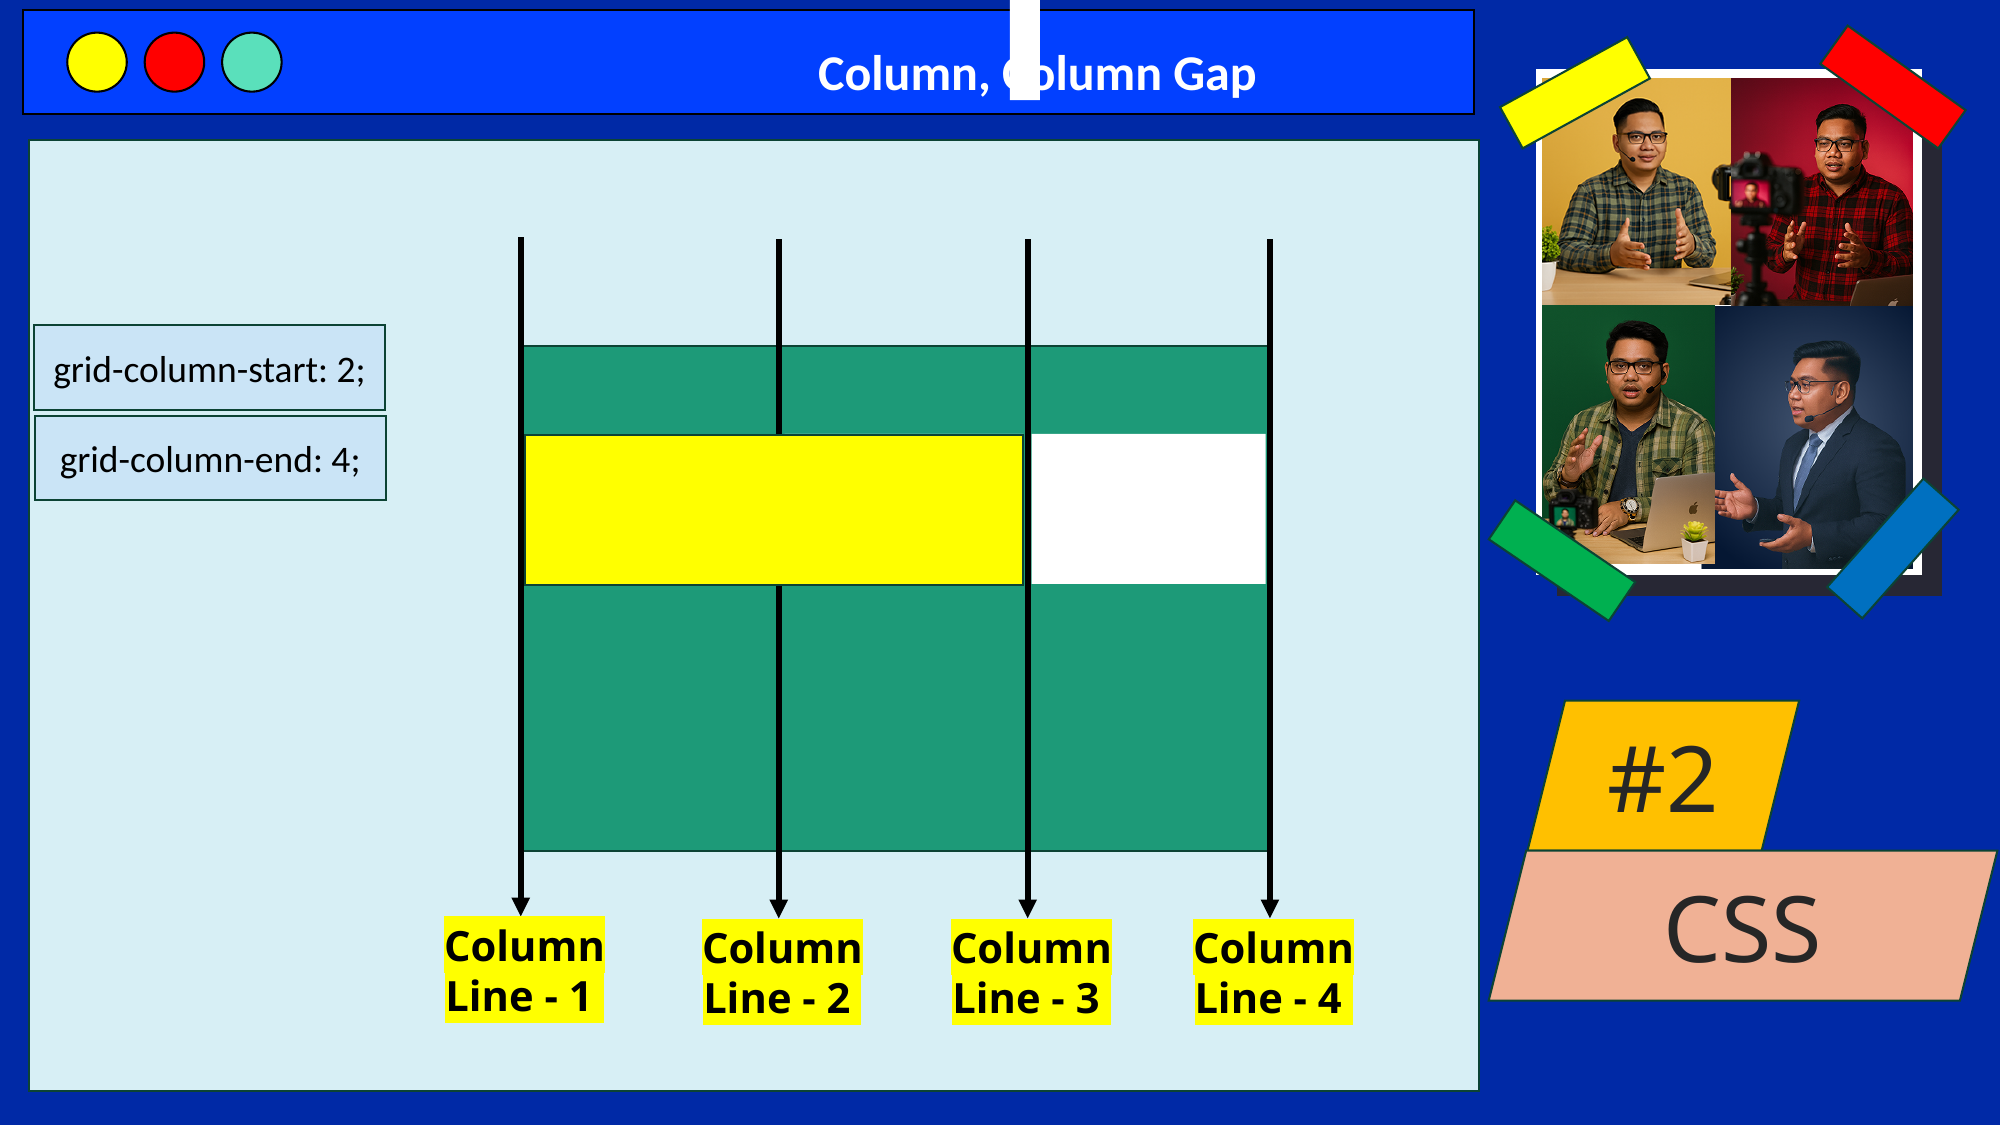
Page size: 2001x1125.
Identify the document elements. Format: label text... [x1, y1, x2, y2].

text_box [891, 495, 1656, 748]
text_box #2 [1526, 699, 1801, 849]
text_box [1489, 63, 1966, 621]
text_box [649, 495, 891, 748]
text_box CSS [1487, 849, 1999, 1002]
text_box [518, 345, 1270, 495]
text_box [142, 493, 907, 746]
text_box [1009, 0, 1040, 10]
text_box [22, 10, 1480, 1092]
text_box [518, 748, 1270, 851]
